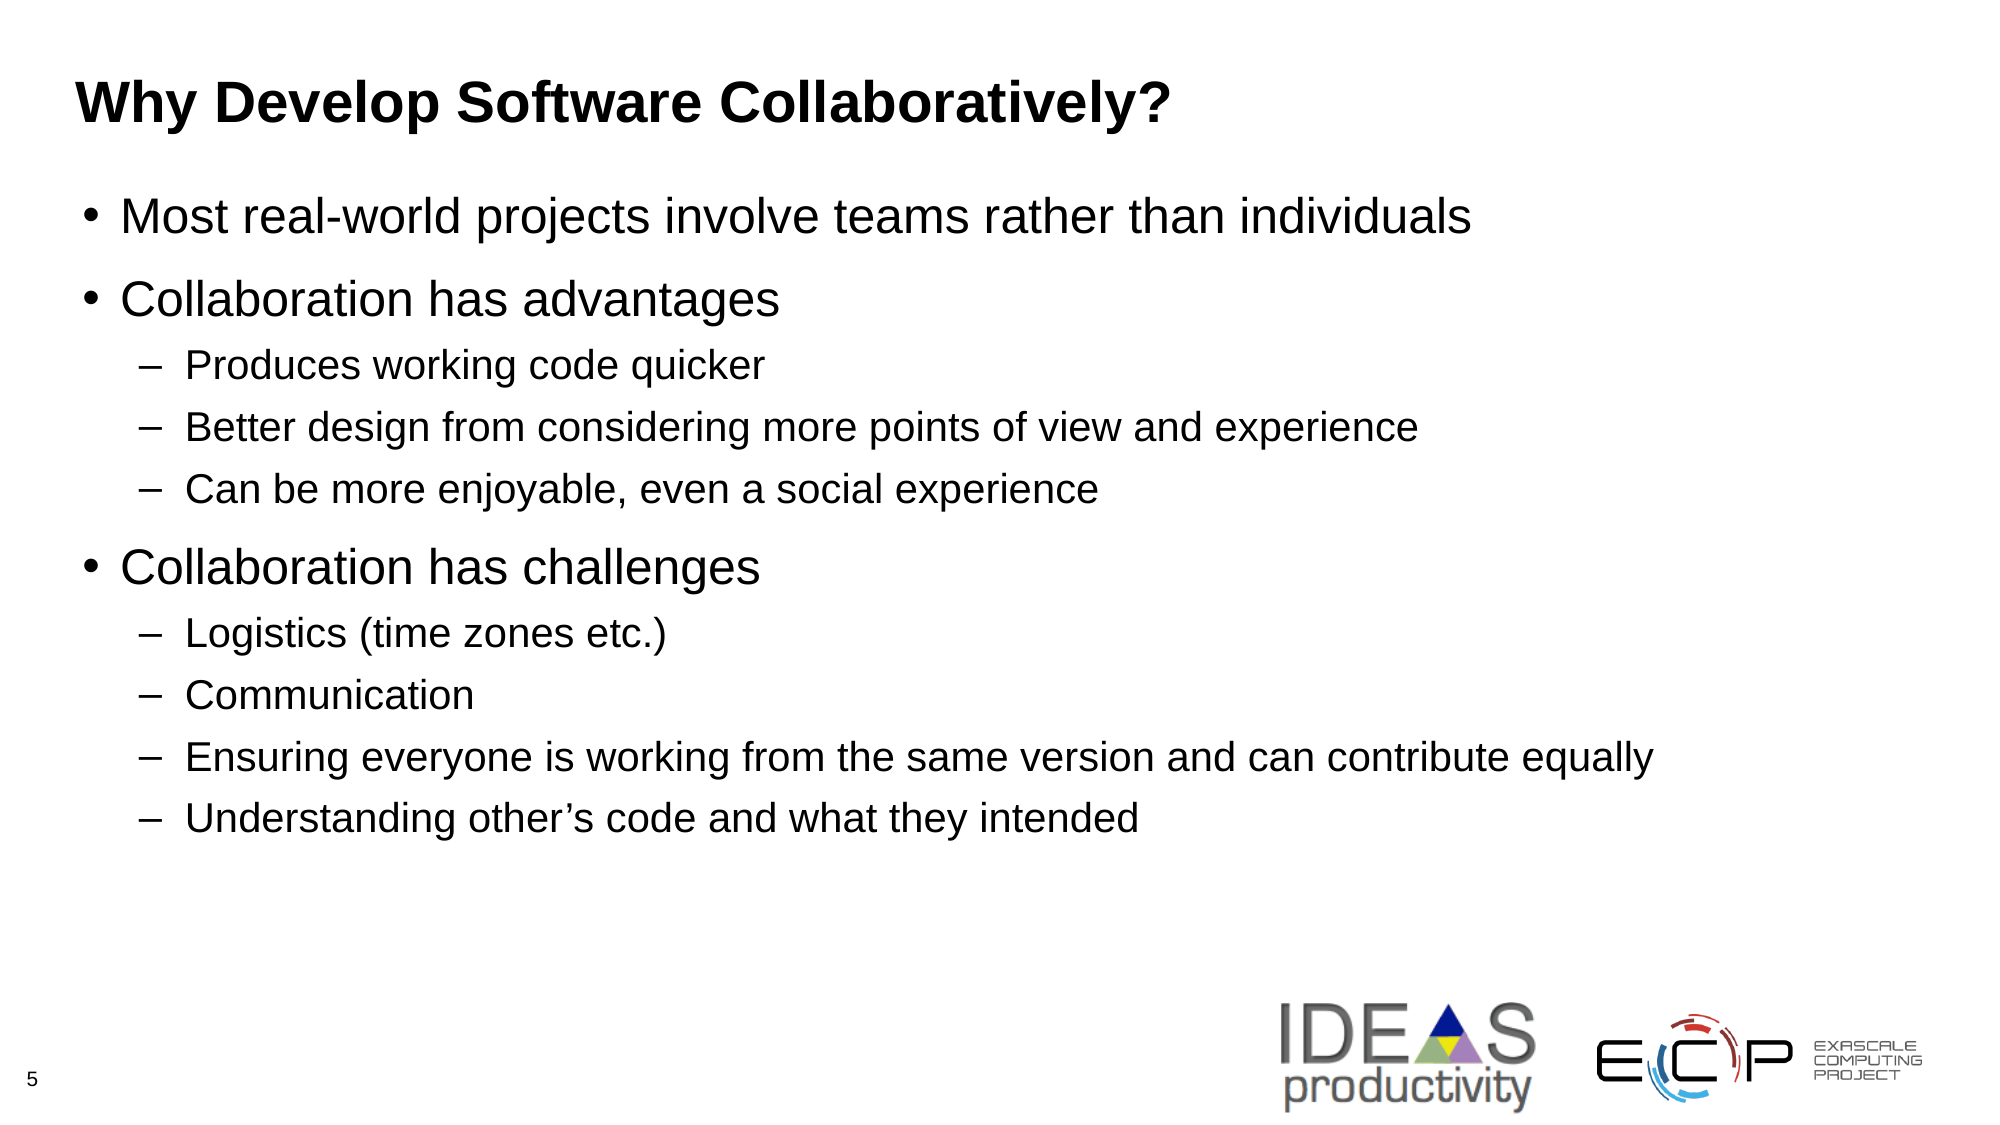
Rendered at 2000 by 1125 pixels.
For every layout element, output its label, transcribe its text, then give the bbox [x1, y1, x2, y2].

picture [1280, 1002, 1537, 1114]
list Most real-world projects involve teams rather than individuals Collaboration has advantages Produces working code quicker Better design from considering more points of view and experience Can be more enjoyable, even a social experience Collaboration has challenges Logistics (time zones etc.) Communication Ensuring everyone is working from the same version and can contribute equally Understanding other’s code and what they intended [66, 182, 1933, 360]
title Why Develop Software Collaboratively? [59, 67, 1926, 218]
picture [1597, 1014, 1922, 1103]
